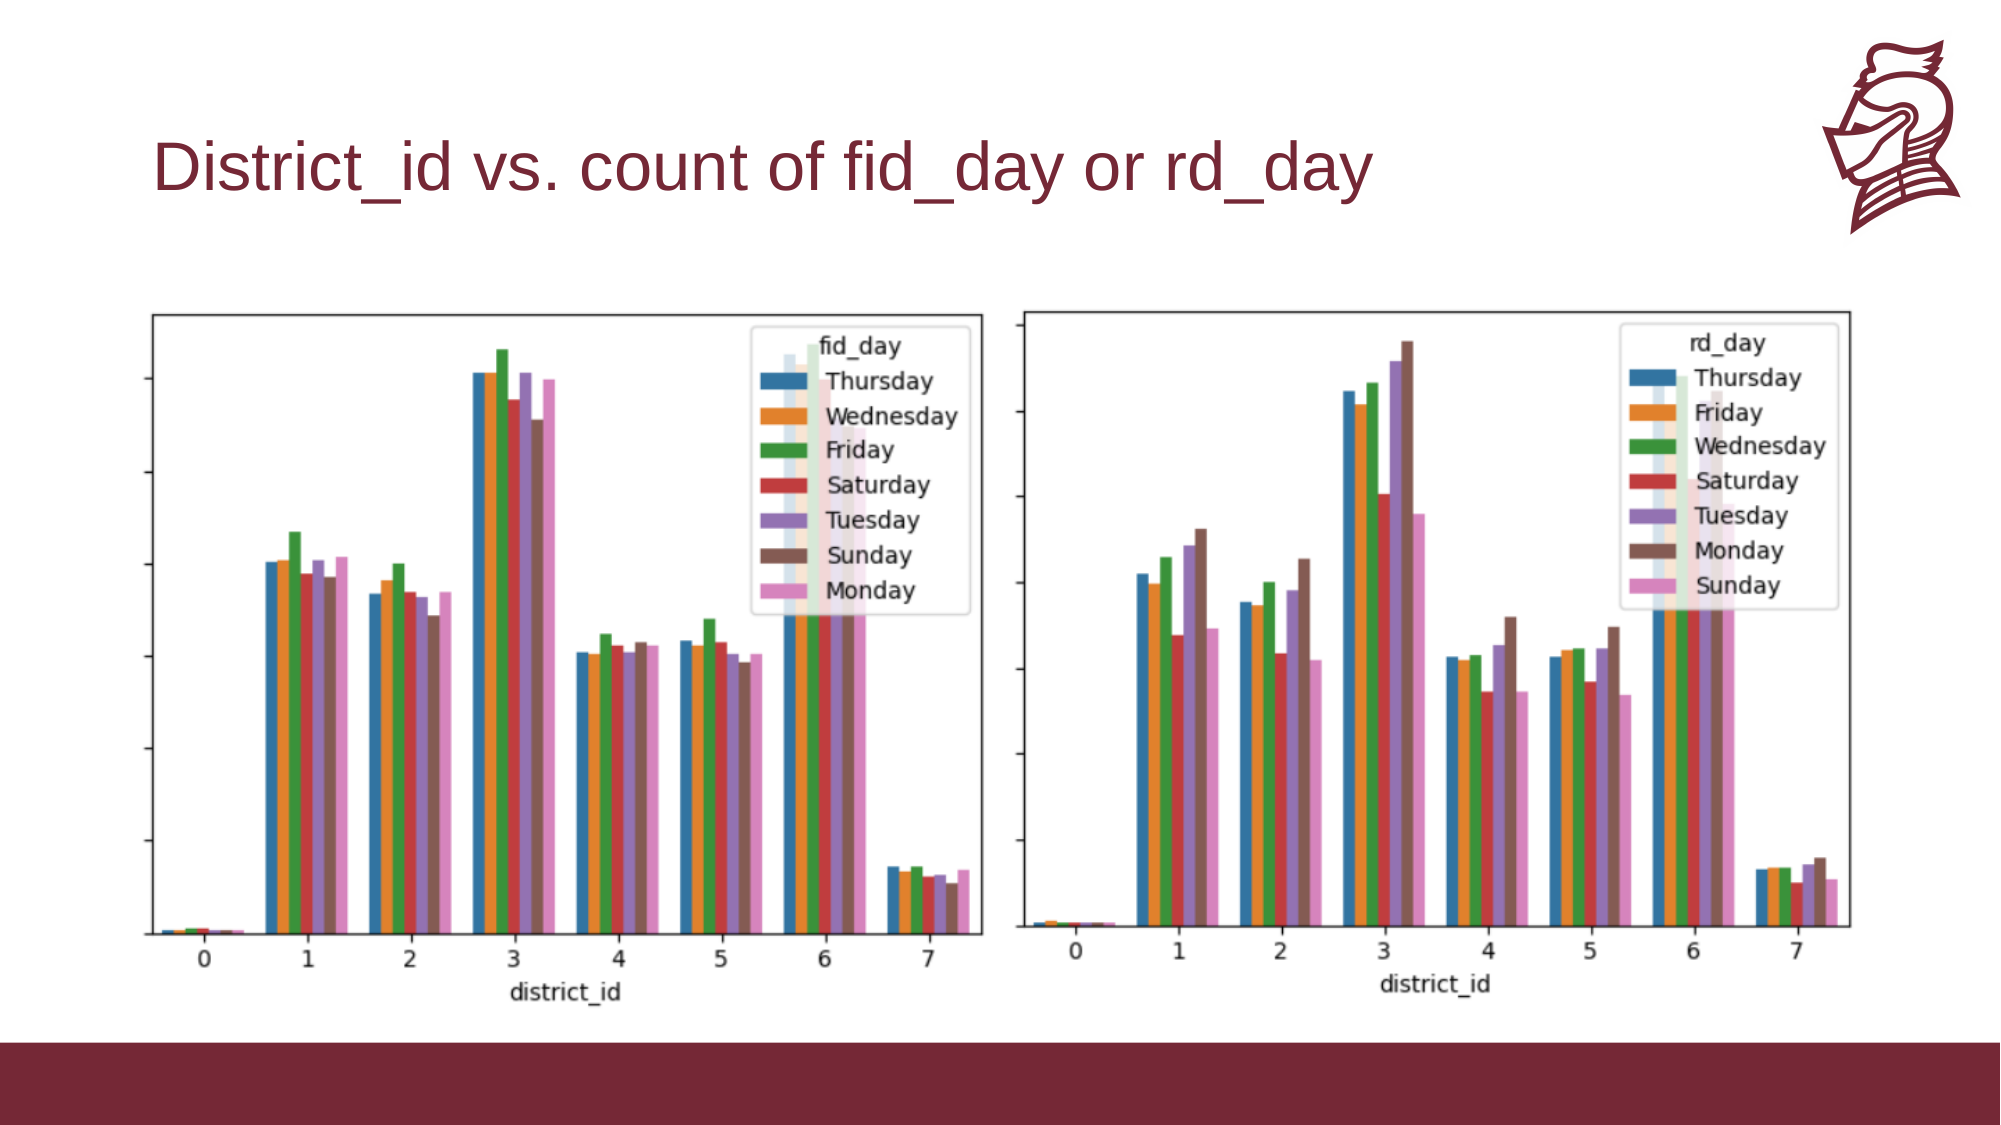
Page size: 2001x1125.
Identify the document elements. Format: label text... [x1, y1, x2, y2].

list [1012, 299, 1863, 1014]
picture [137, 299, 988, 1014]
title District_id vs. count of fid_day or rd_day [137, 59, 1863, 278]
picture [1813, 30, 1972, 248]
